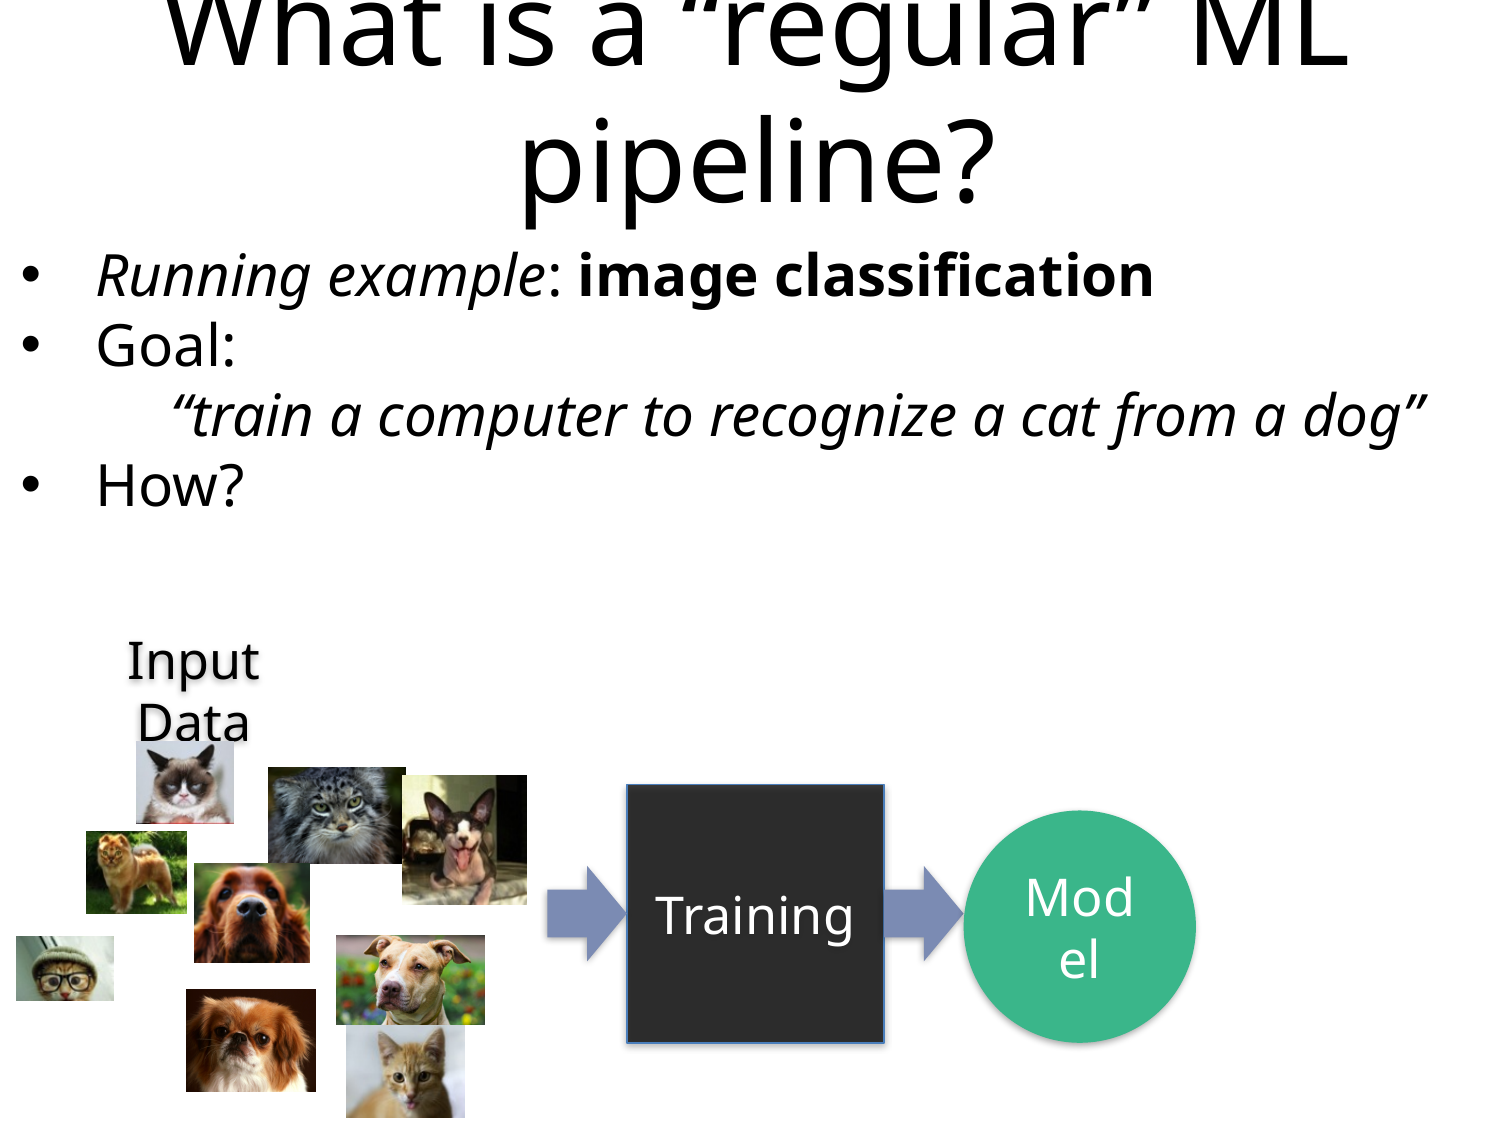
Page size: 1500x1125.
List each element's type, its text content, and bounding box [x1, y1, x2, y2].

text_box [883, 865, 960, 963]
text_box [546, 865, 628, 963]
text_box Model [962, 809, 1197, 1044]
title What is a “regular” ML pipeline? [6, 0, 1500, 209]
text_box Training [626, 784, 885, 1044]
text_box Running example: image classification Goal: “train a computer to recognize a cat from a dog” How? [5, 160, 1500, 1125]
text_box Input Data [48, 625, 341, 739]
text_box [16, 740, 527, 1119]
